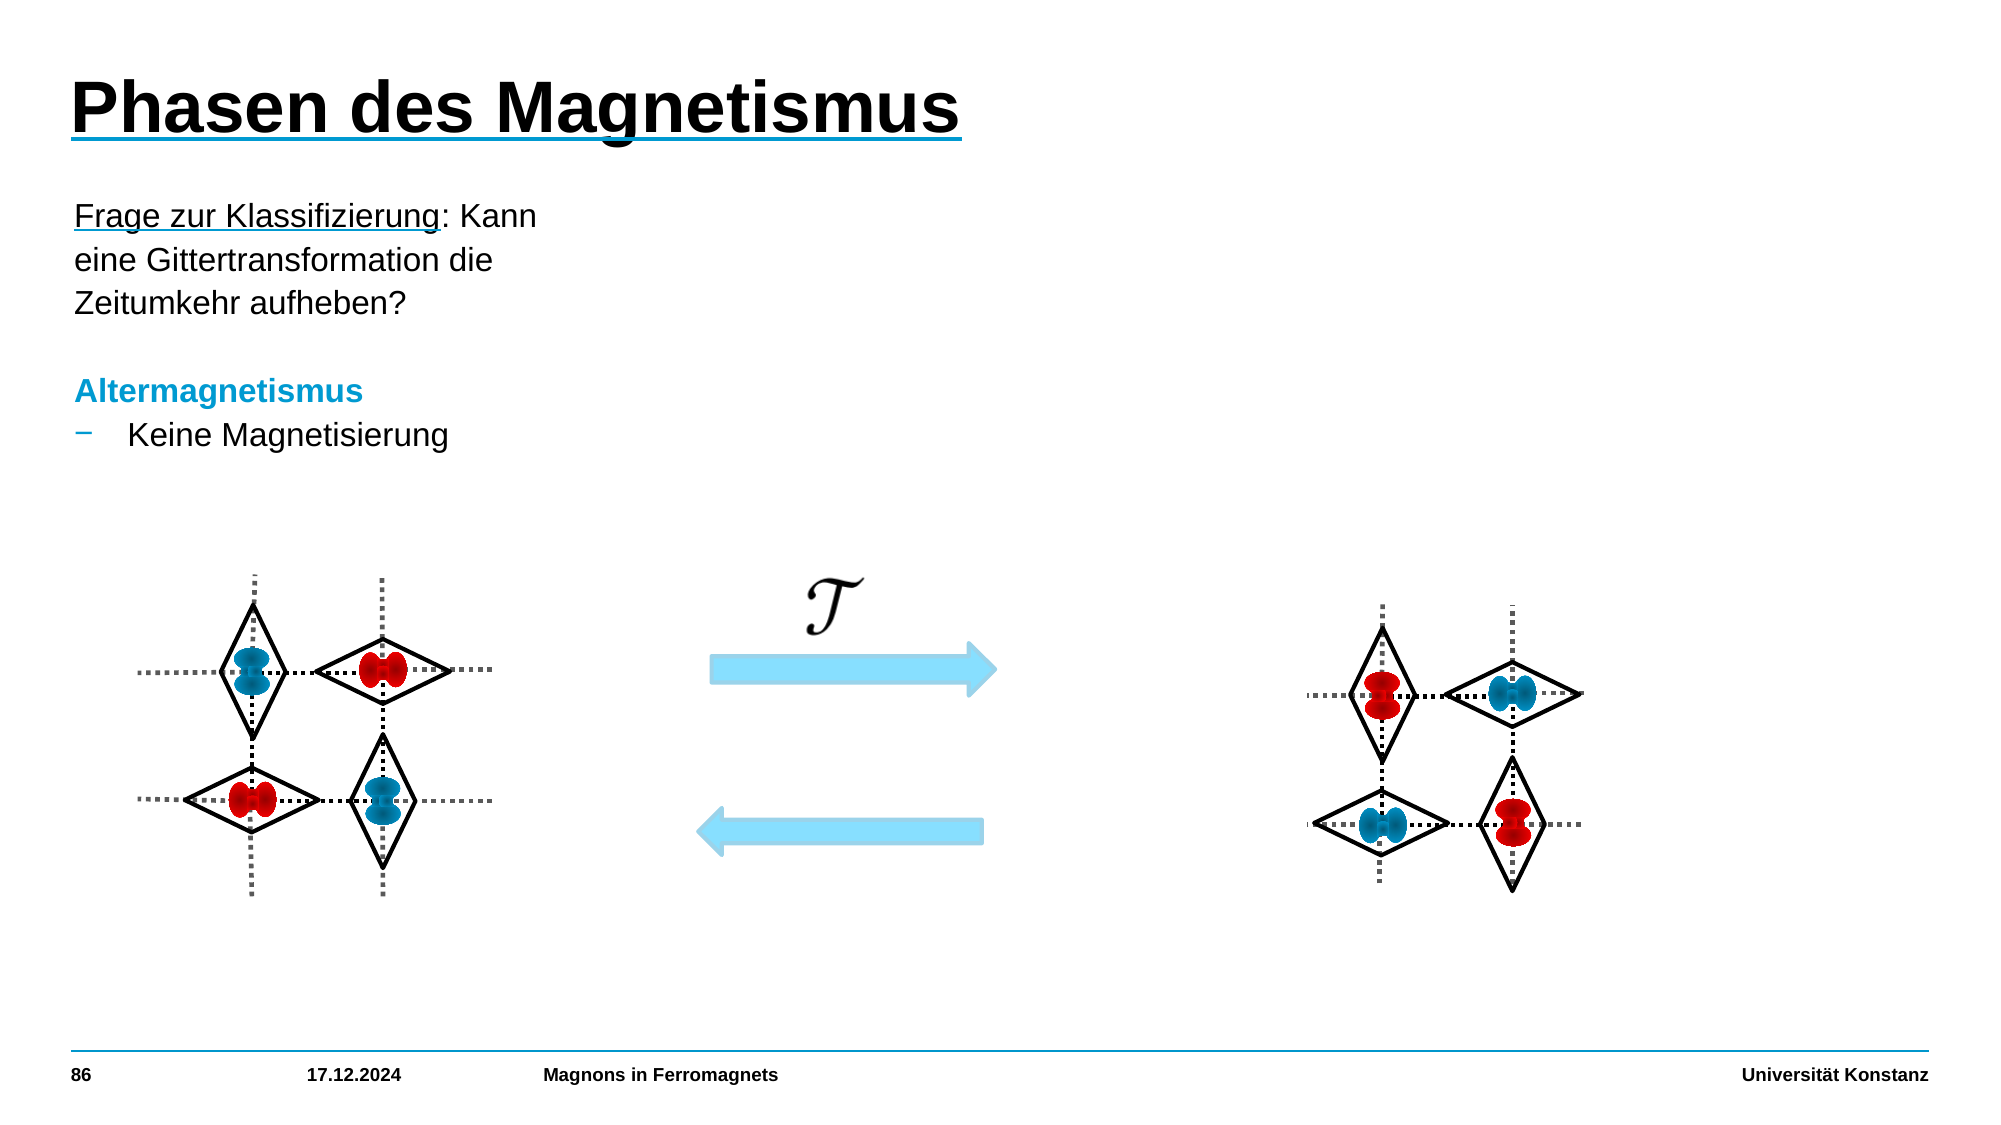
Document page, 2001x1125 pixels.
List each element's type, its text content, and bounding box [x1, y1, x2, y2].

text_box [359, 651, 407, 688]
footer Magnons in Ferromagnets [543, 1058, 1489, 1094]
list Frage zur Klassifizierung: Kann eine Gittertransformation die Zeitumkehr aufheben? Altermagnetismus Keine Magnetisierung [74, 197, 598, 946]
title Phasen des Magnetismus [70, 66, 1457, 197]
slide_number 86 [70, 1058, 276, 1094]
text_box [696, 805, 984, 857]
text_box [227, 653, 276, 690]
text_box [137, 574, 493, 897]
text_box [709, 641, 998, 698]
picture [793, 558, 873, 645]
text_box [228, 781, 277, 818]
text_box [1489, 804, 1538, 841]
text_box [1358, 677, 1407, 714]
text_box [1359, 807, 1407, 844]
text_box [1306, 601, 1584, 892]
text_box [358, 783, 407, 819]
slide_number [306, 1058, 512, 1094]
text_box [1488, 675, 1537, 712]
